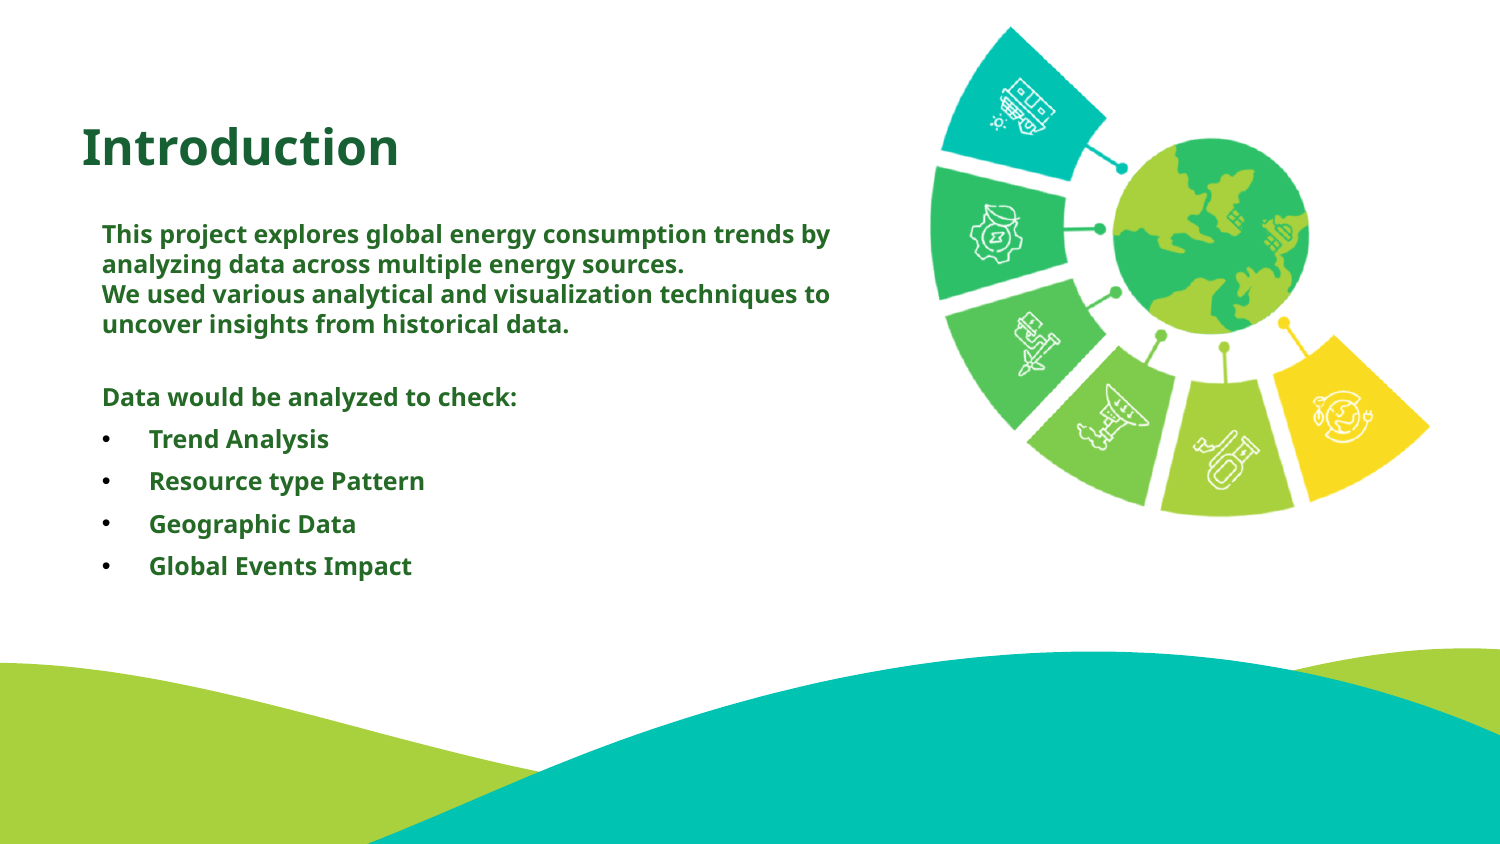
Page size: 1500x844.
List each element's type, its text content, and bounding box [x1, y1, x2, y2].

title Introduction [67, 108, 641, 191]
picture [796, 0, 1500, 651]
text_box This project explores global energy consumption trends by analyzing data across multiple energy sources. We used various analytical and visualization techniques to uncover insights from historical data. Data would be analyzed to check: Trend Analysis Resource type Pattern Geographic Data Global Events Impact [87, 211, 927, 589]
